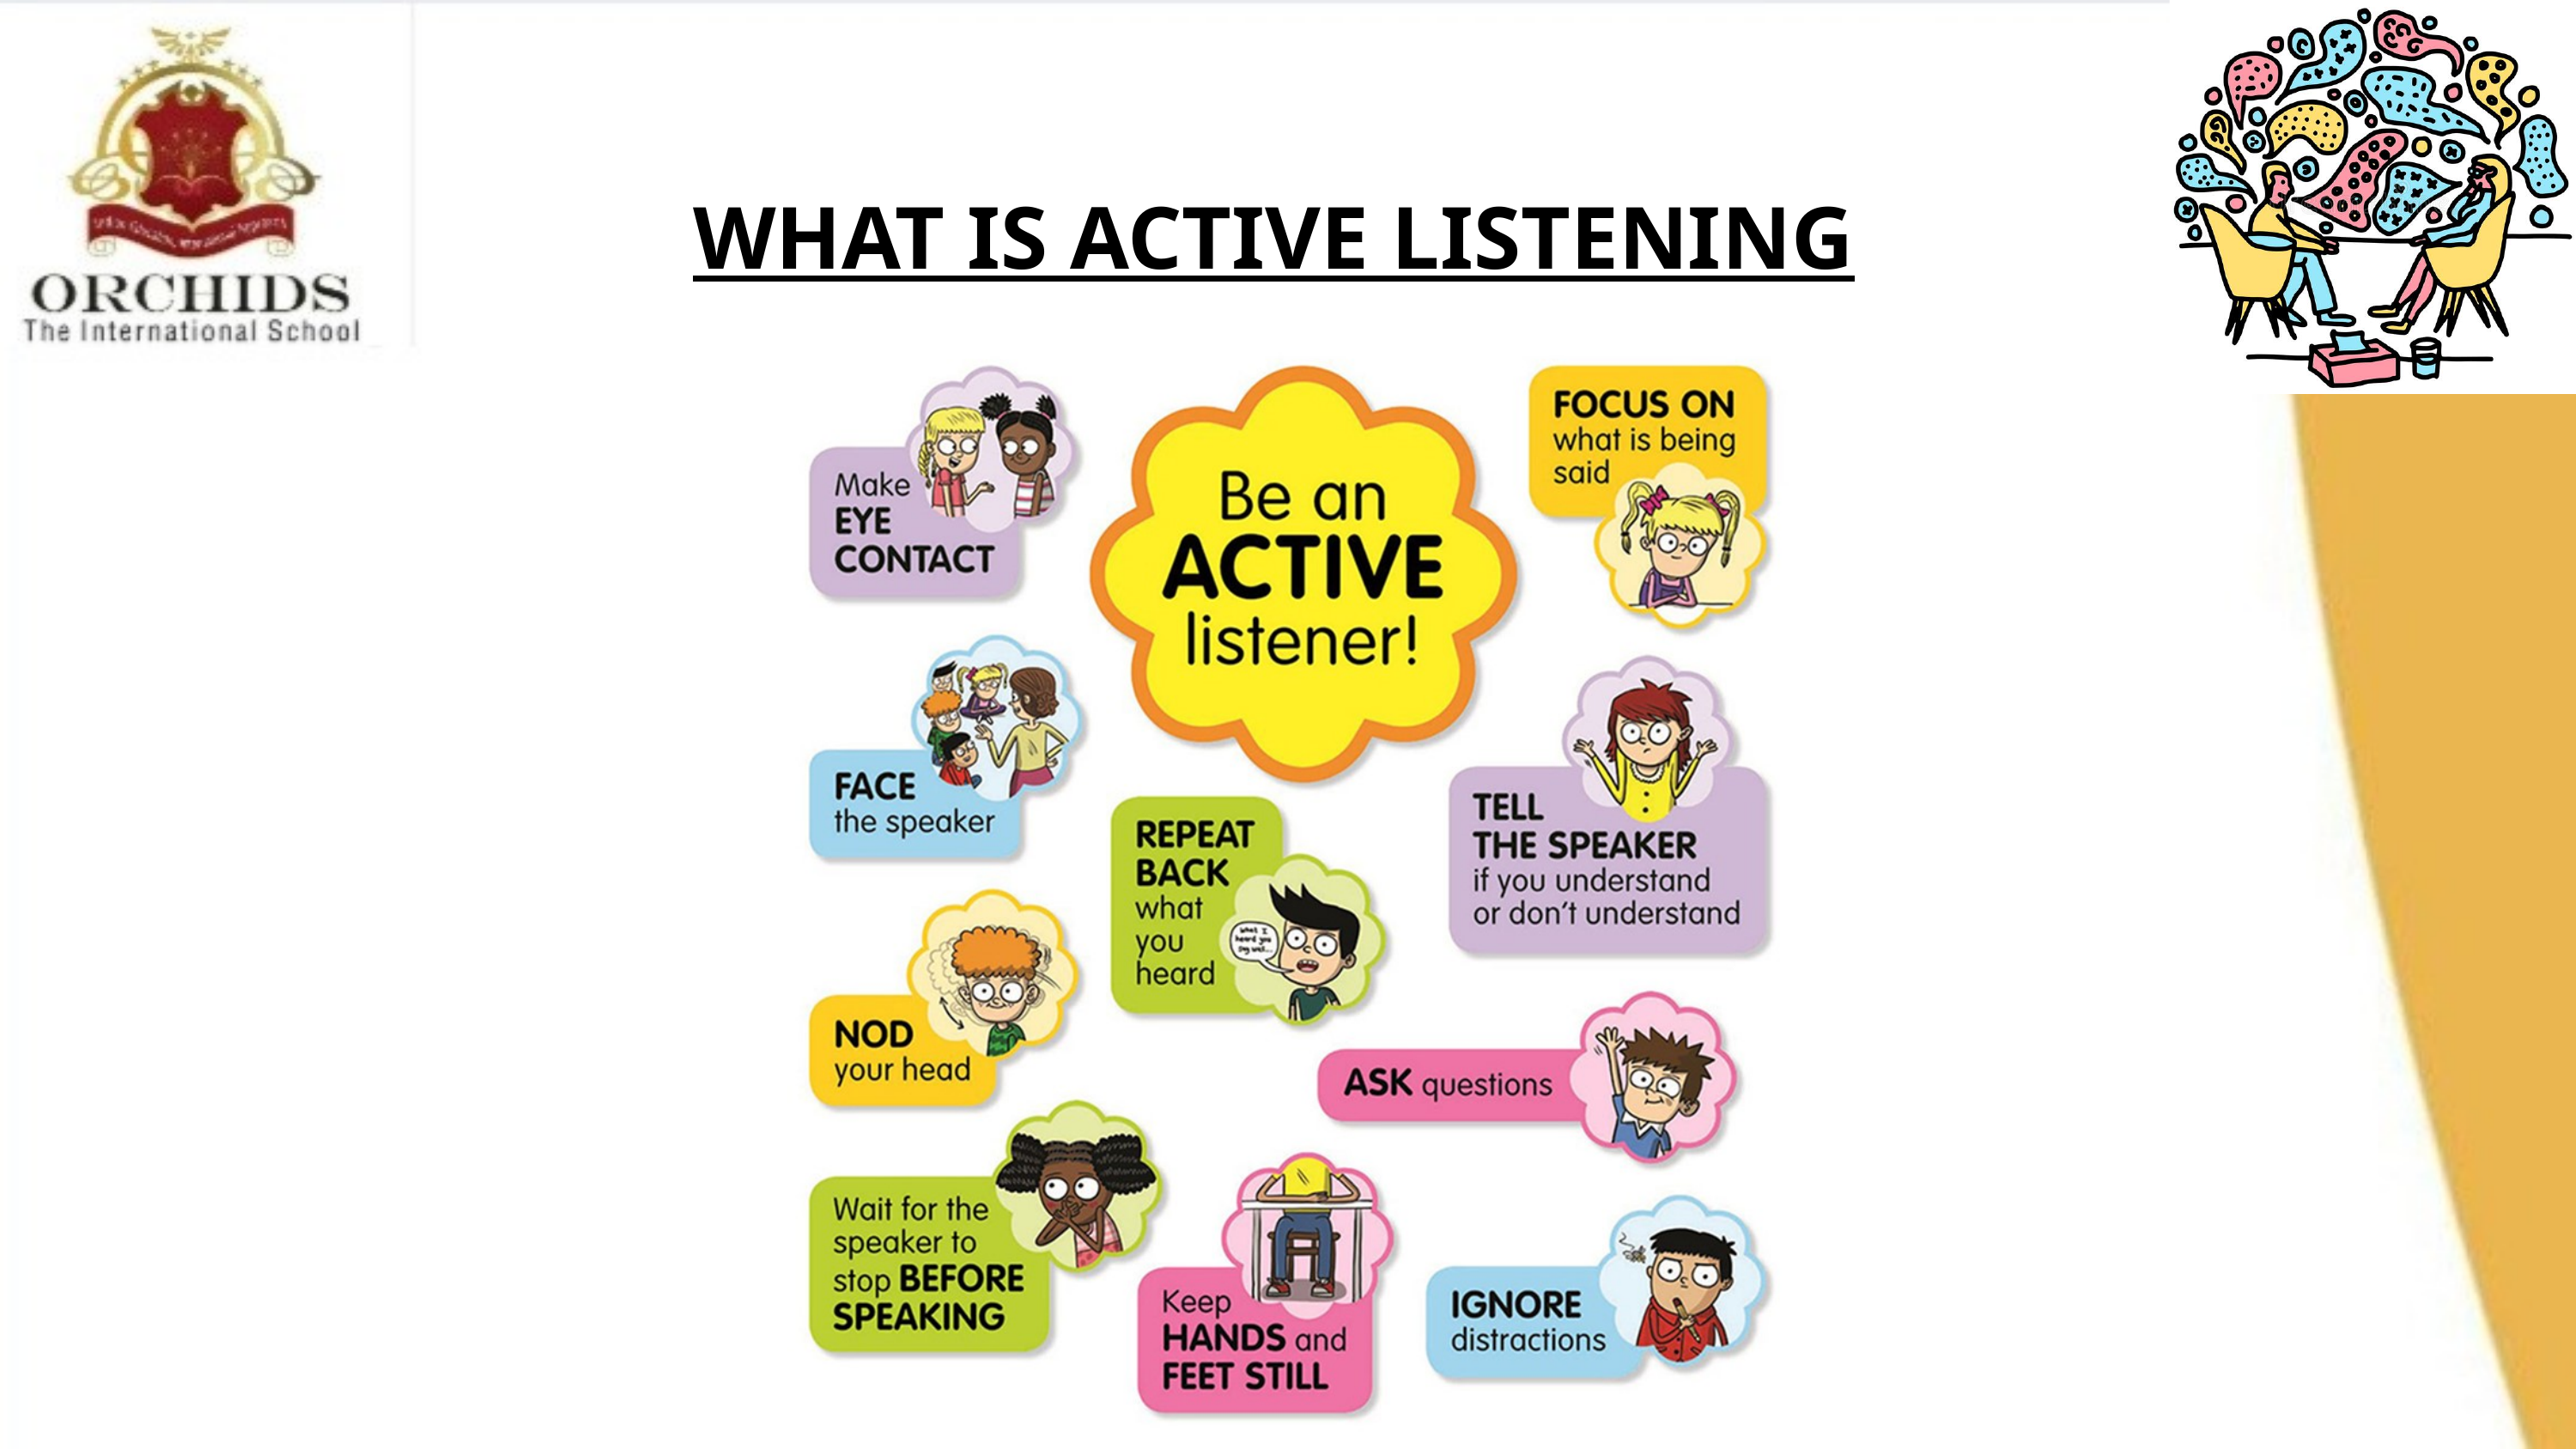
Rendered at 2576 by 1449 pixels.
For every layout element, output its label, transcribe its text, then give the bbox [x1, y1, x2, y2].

title WHAT IS ACTIVE LISTENING [466, 100, 2081, 369]
picture [0, 0, 2576, 1449]
